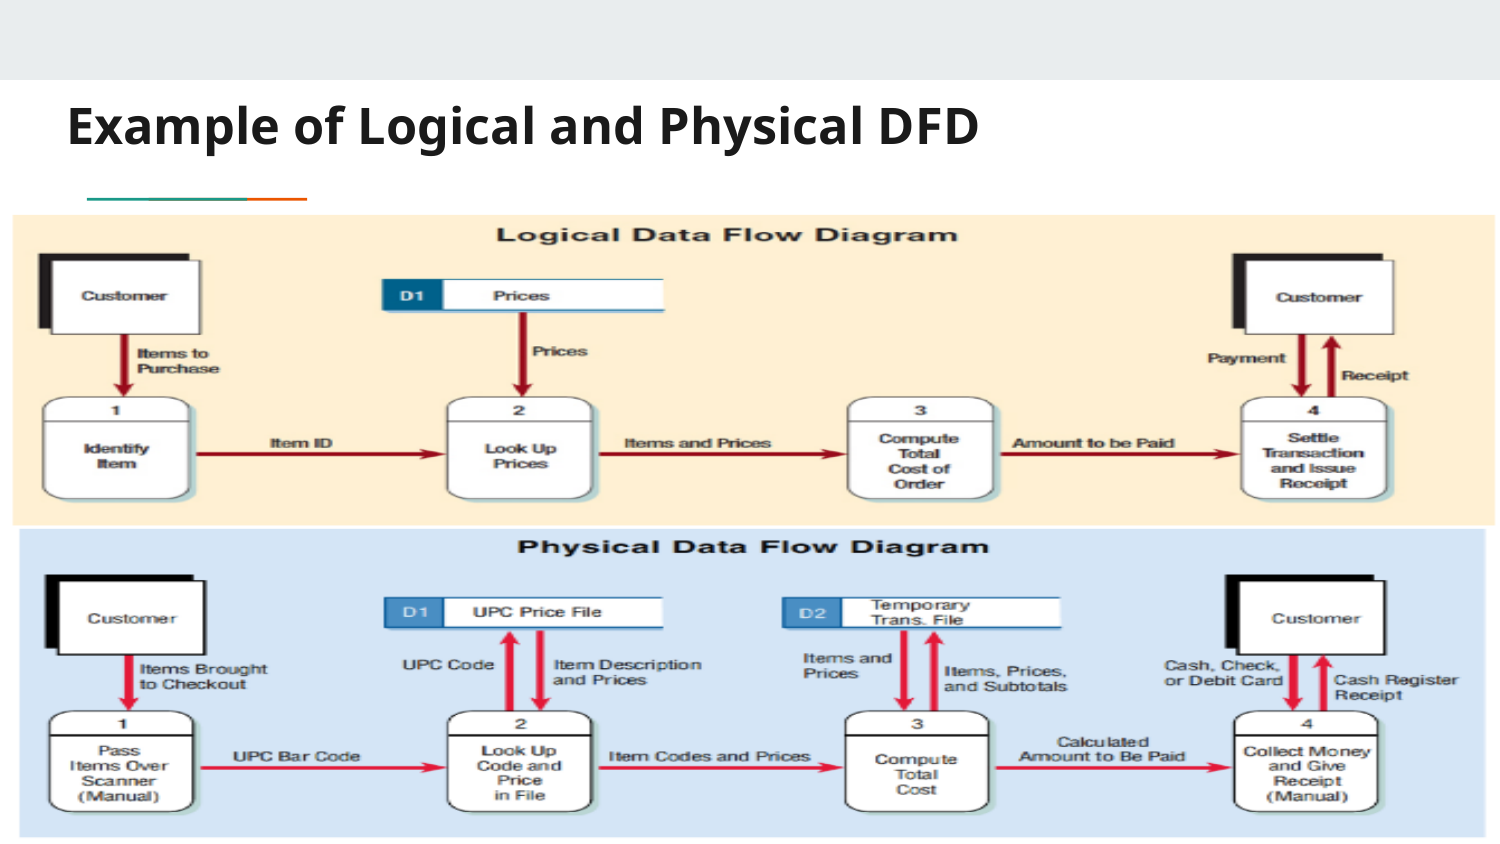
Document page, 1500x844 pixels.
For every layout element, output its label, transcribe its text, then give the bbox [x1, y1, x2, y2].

picture [0, 207, 1500, 844]
title Example of Logical and Physical DFD [51, 75, 1449, 175]
